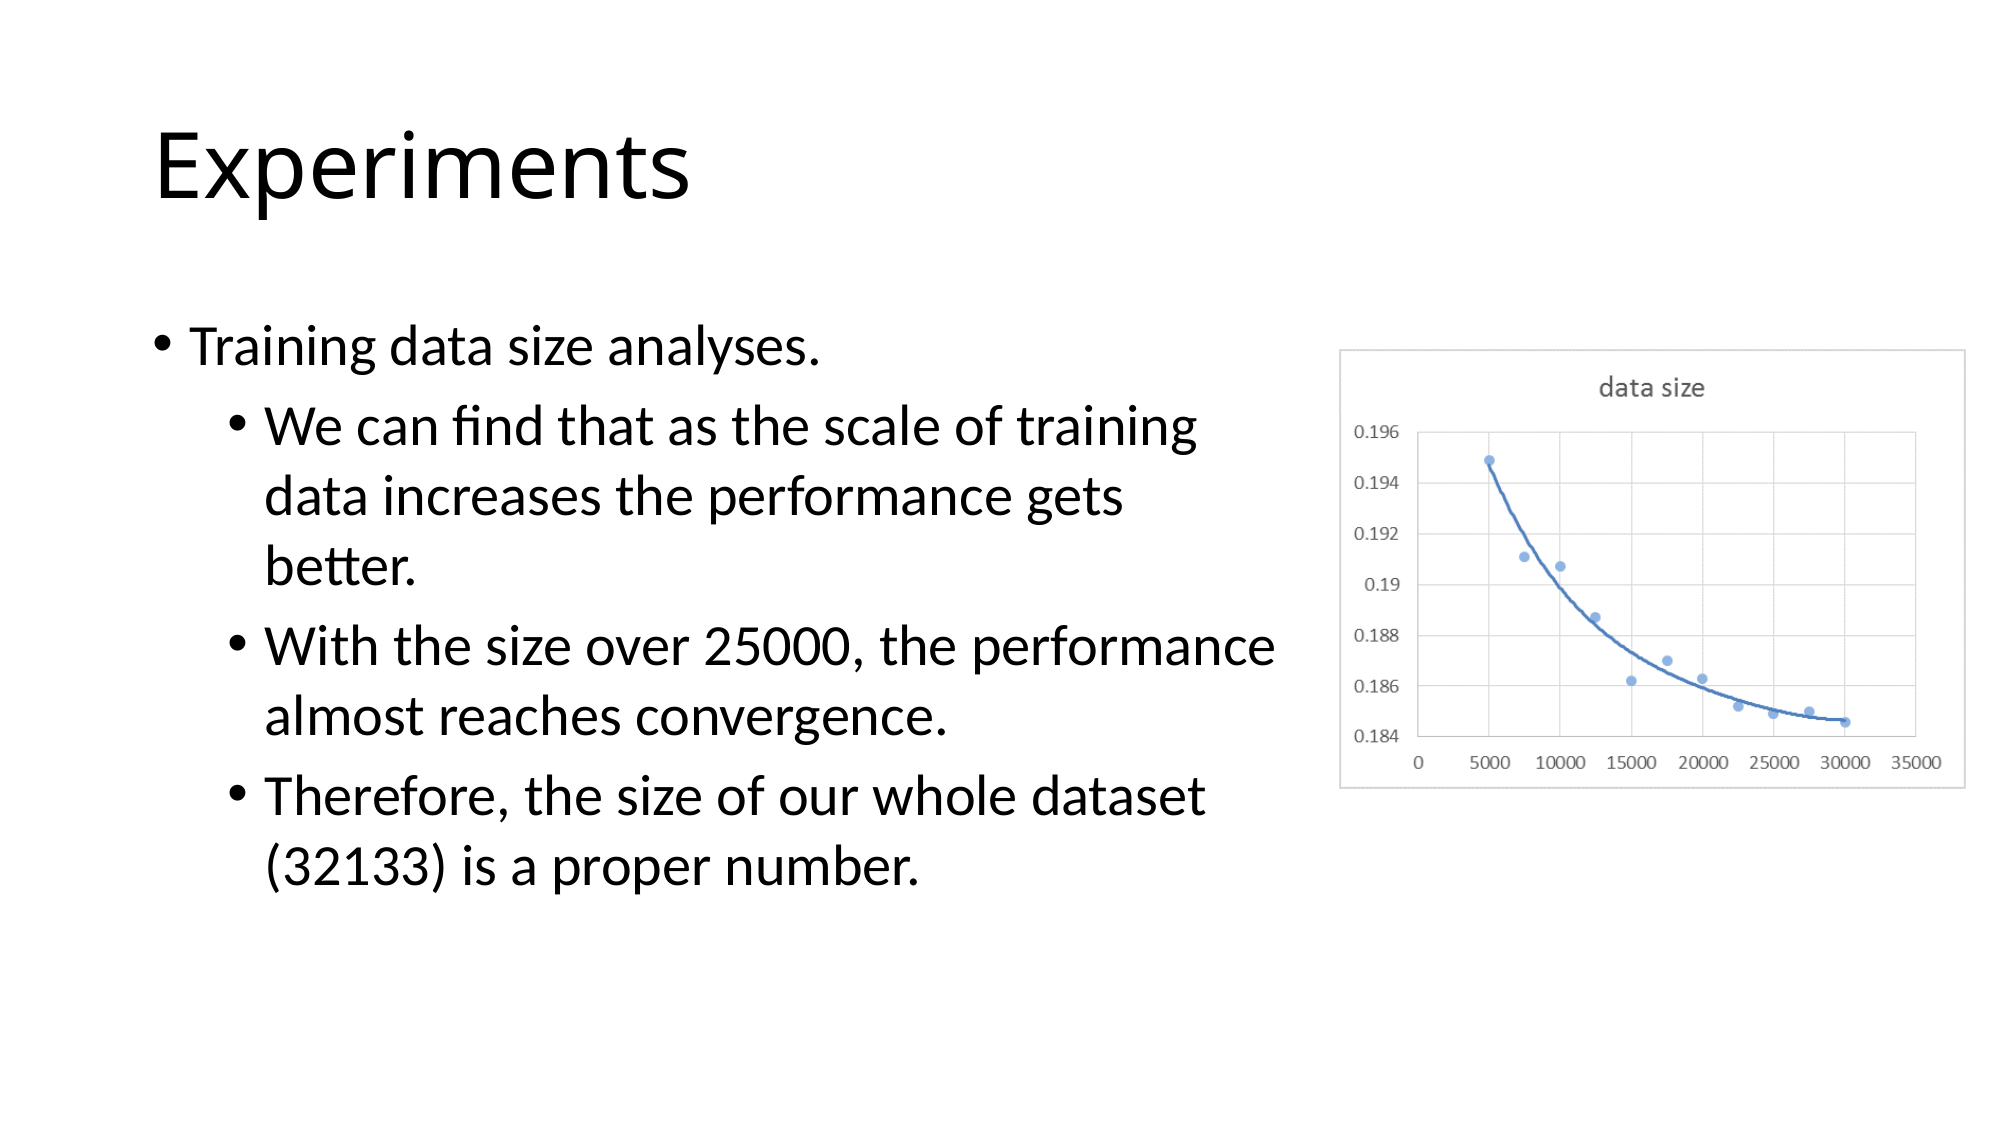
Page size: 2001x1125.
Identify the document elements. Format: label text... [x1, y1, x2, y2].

picture [1339, 349, 1966, 789]
title Experiments [137, 59, 1863, 278]
list Training data size analyses. We can find that as the scale of training data increases the performance gets better. With the size over 25000, the performance almost reaches convergence. Therefore, the size of our whole dataset (32133) is a proper number. [137, 299, 1300, 1016]
